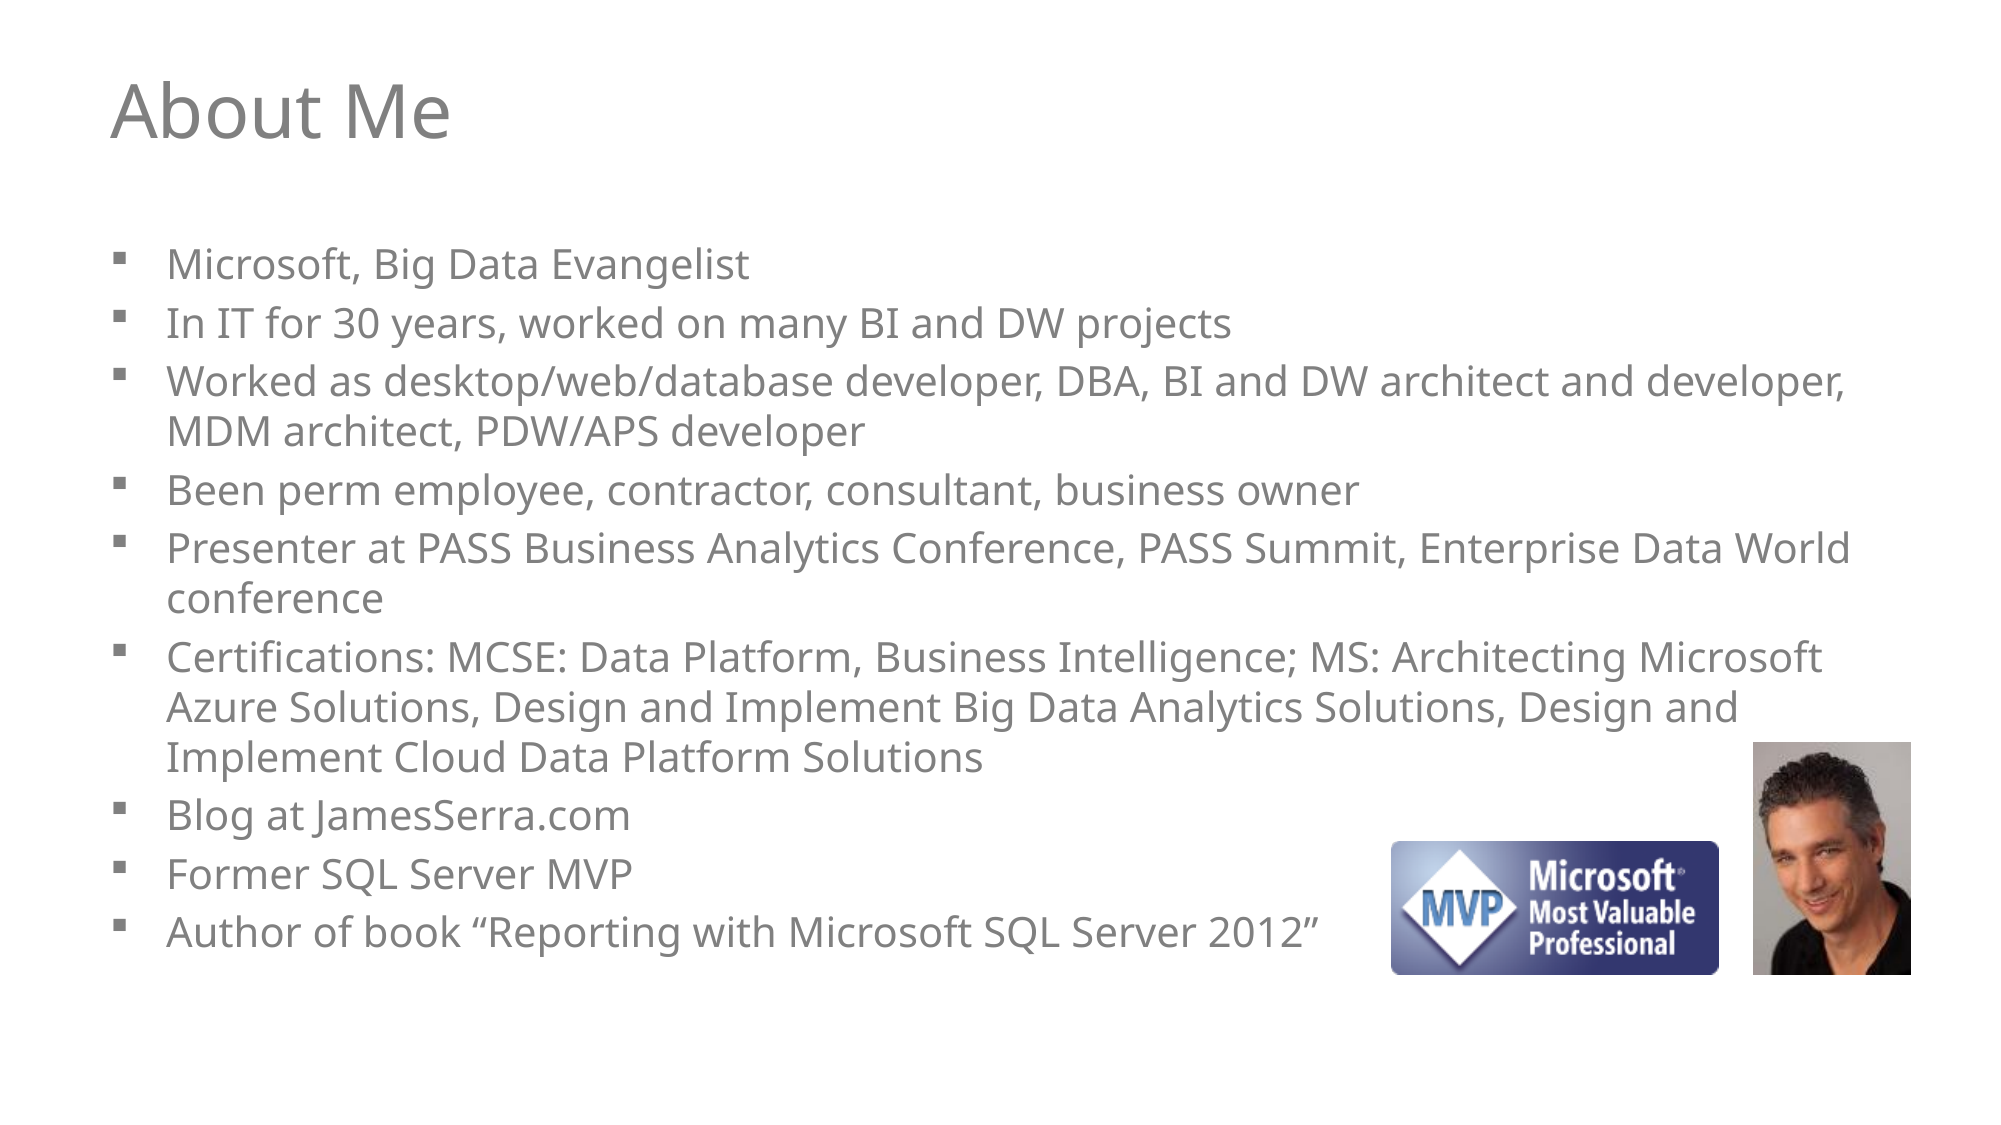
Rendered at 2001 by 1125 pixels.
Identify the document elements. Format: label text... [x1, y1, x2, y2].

list Microsoft, Big Data Evangelist In IT for 30 years, worked on many BI and DW projects Worked as desktop/web/database developer, DBA, BI and DW architect and developer, MDM architect, PDW/APS developer Been perm employee, contractor, consultant, business owner Presenter at PASS Business Analytics Conference, PASS Summit, Enterprise Data World conference Certifications: MCSE: Data Platform, Business Intelligence; MS: Architecting Microsoft Azure Solutions, Design and Implement Big Data Analytics Solutions, Design and Implement Cloud Data Platform Solutions Blog at JamesSerra.com Former SQL Server MVP Author of book “Reporting with Microsoft SQL Server 2012” [95, 230, 1896, 989]
picture [1390, 841, 1719, 975]
title About Me [95, 49, 1896, 162]
picture [1753, 742, 1911, 975]
